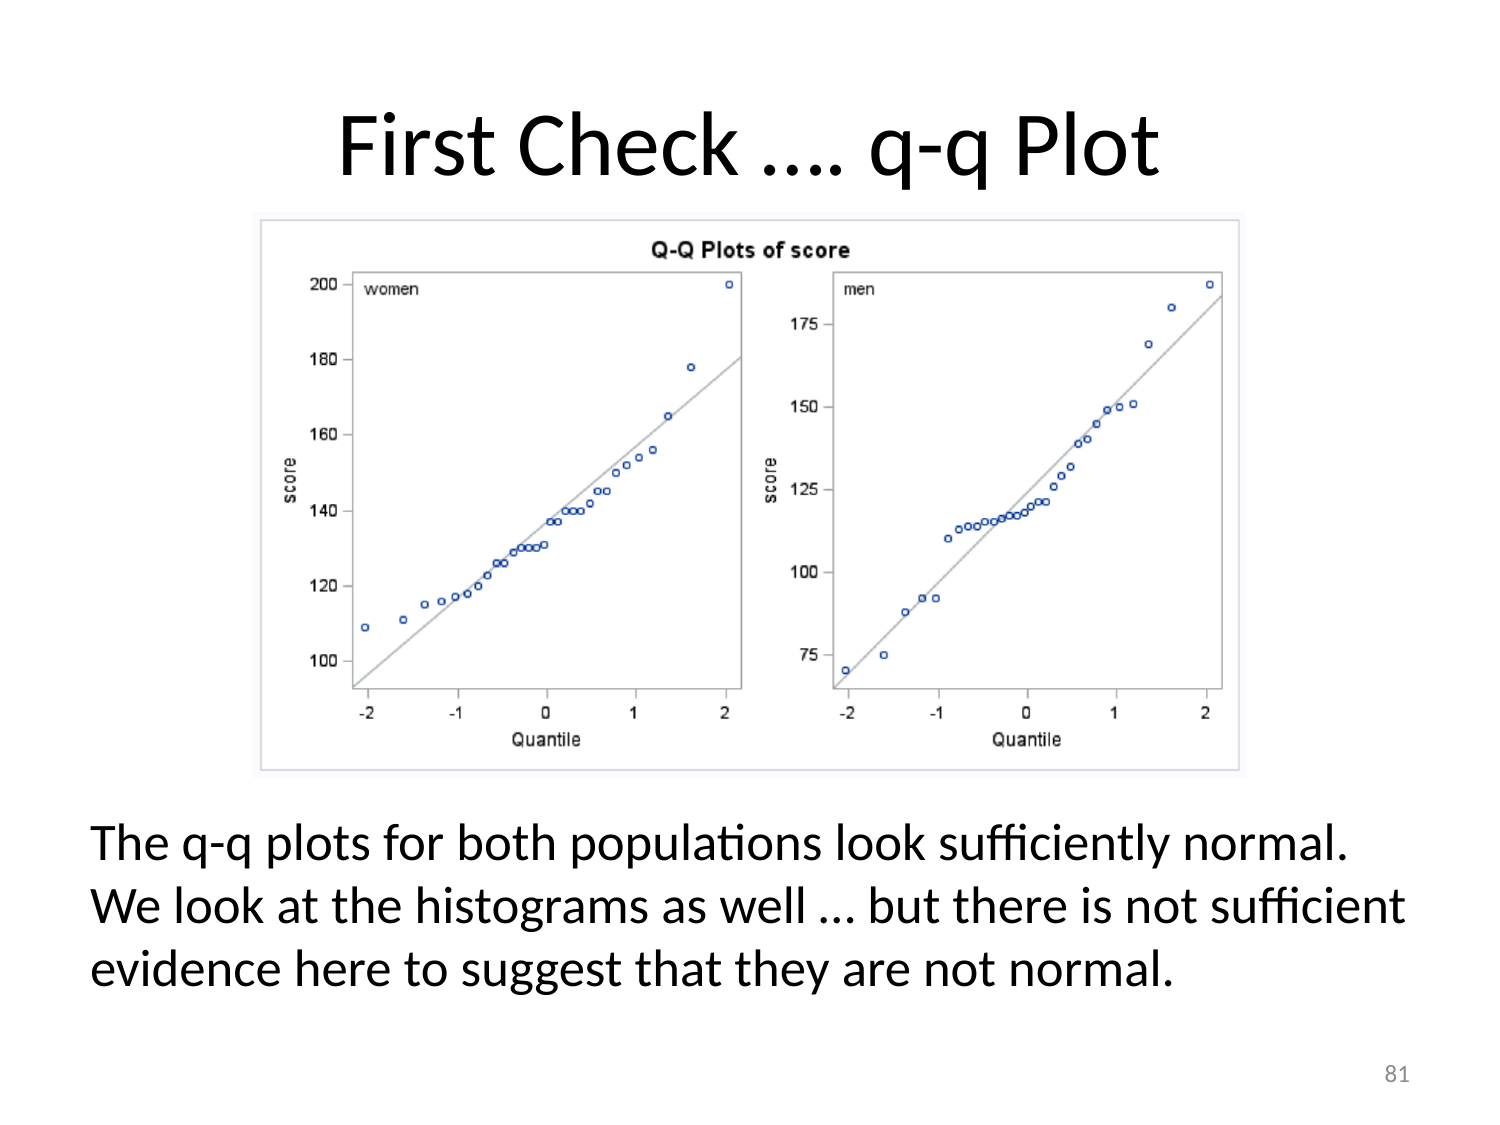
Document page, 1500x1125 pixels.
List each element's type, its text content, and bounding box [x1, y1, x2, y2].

list The q-q plots for both populations look sufficiently normal. We look at the histograms as well … but there is not sufficient evidence here to suggest that they are not normal. [75, 800, 1425, 1050]
picture [252, 212, 1246, 779]
title First Check …. q-q Plot [75, 45, 1425, 233]
slide_number 81 [1074, 1042, 1425, 1103]
